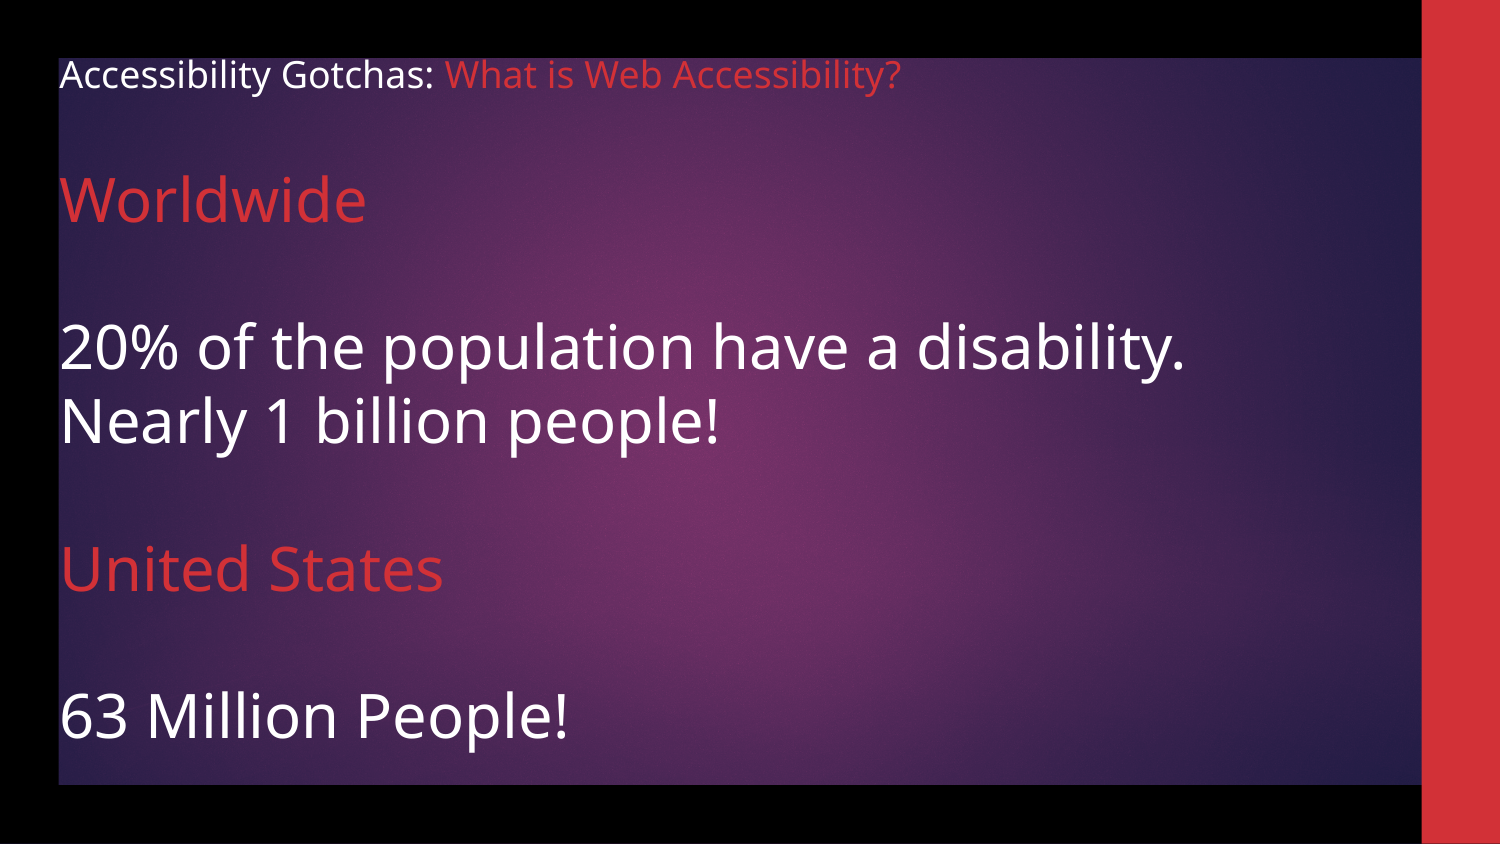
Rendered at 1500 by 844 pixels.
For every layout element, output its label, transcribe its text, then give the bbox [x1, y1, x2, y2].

picture [59, 58, 1421, 785]
subtitle Worldwide 20% of the population have a disability. Nearly 1 billion people! United States​ 63 Million People! [48, 155, 1380, 757]
title Accessibility Gotchas: What is Web Accessibility? [48, 32, 1380, 102]
text_box [1421, 0, 1500, 844]
